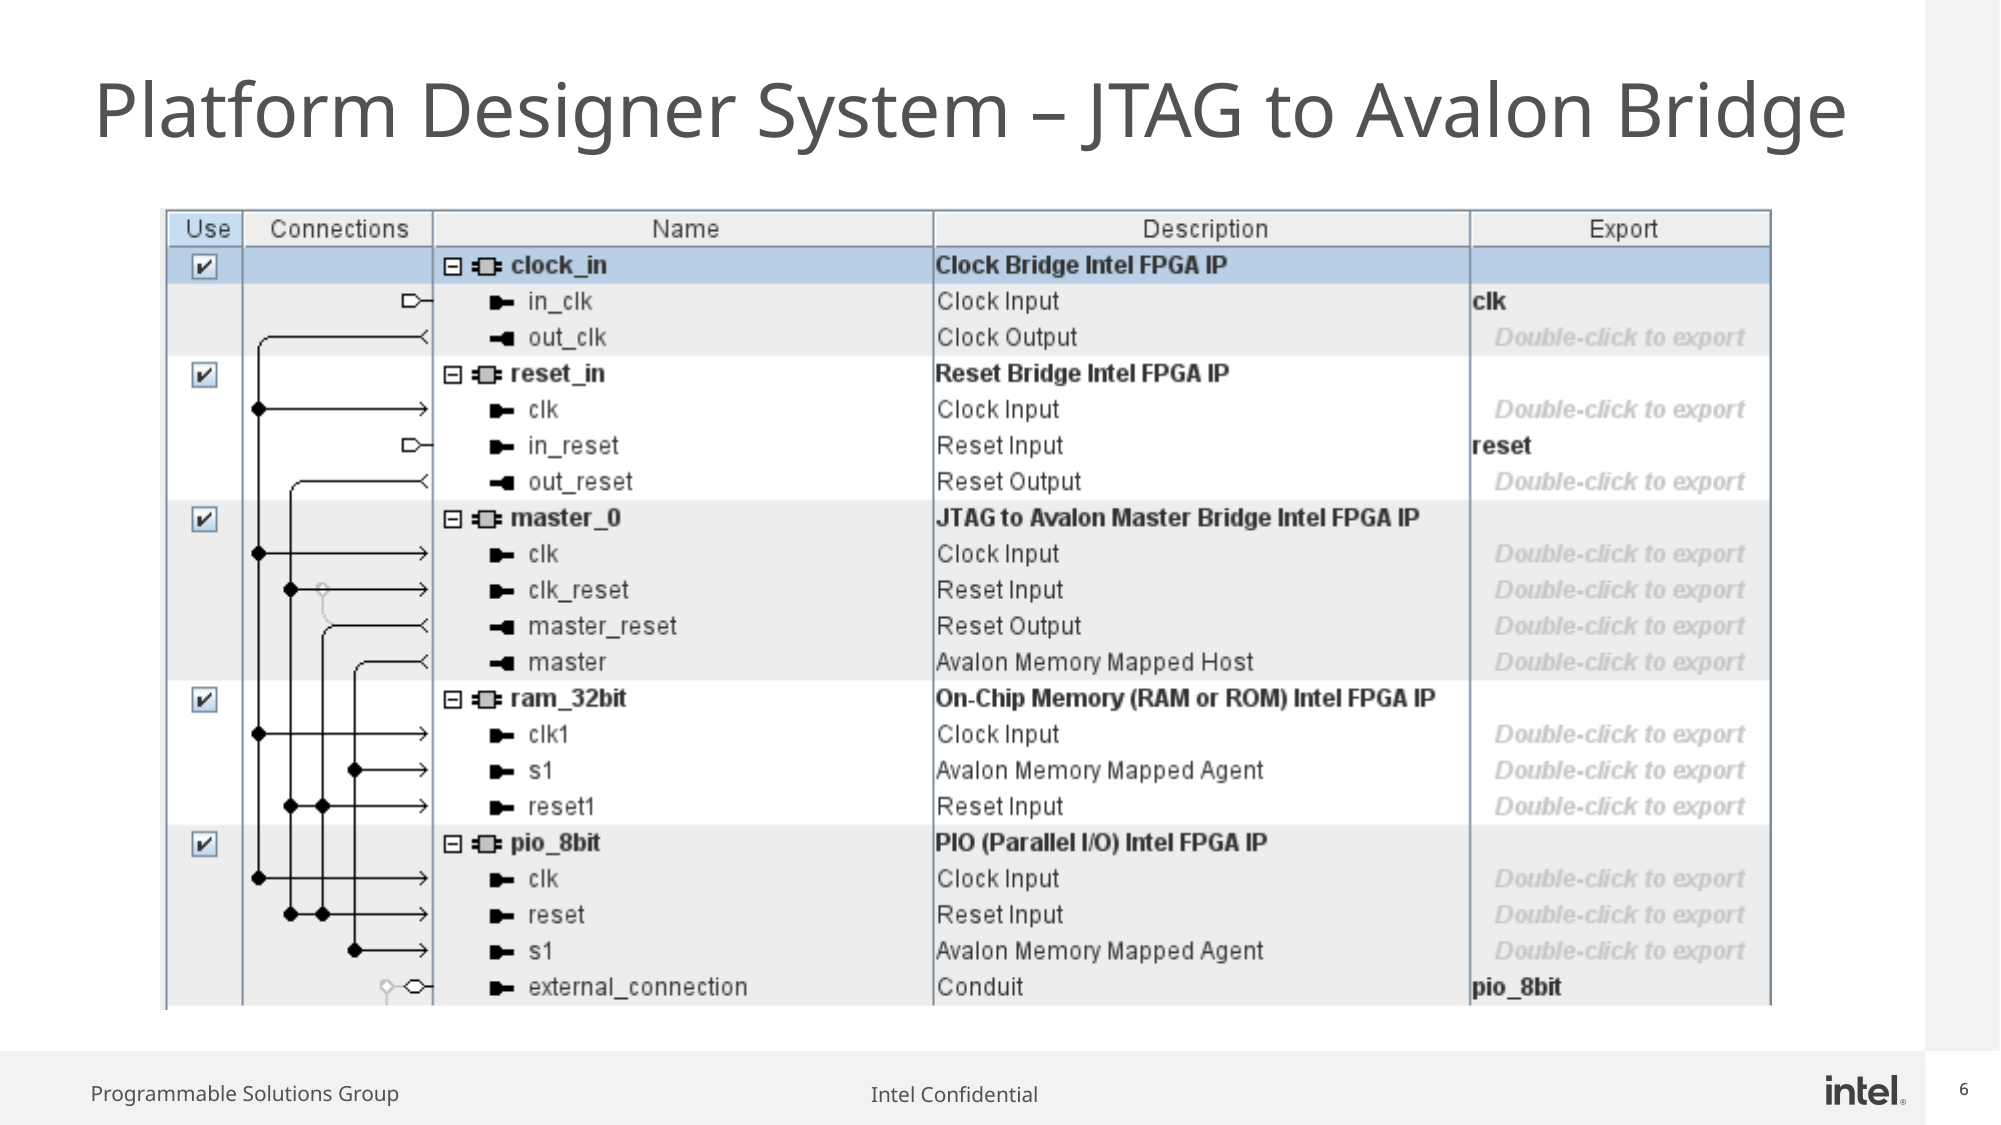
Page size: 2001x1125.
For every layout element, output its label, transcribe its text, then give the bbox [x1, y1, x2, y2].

picture [1826, 1075, 1906, 1105]
title Platform Designer System – JTAG to Avalon Bridge [93, 71, 1901, 174]
picture [159, 208, 1772, 1010]
